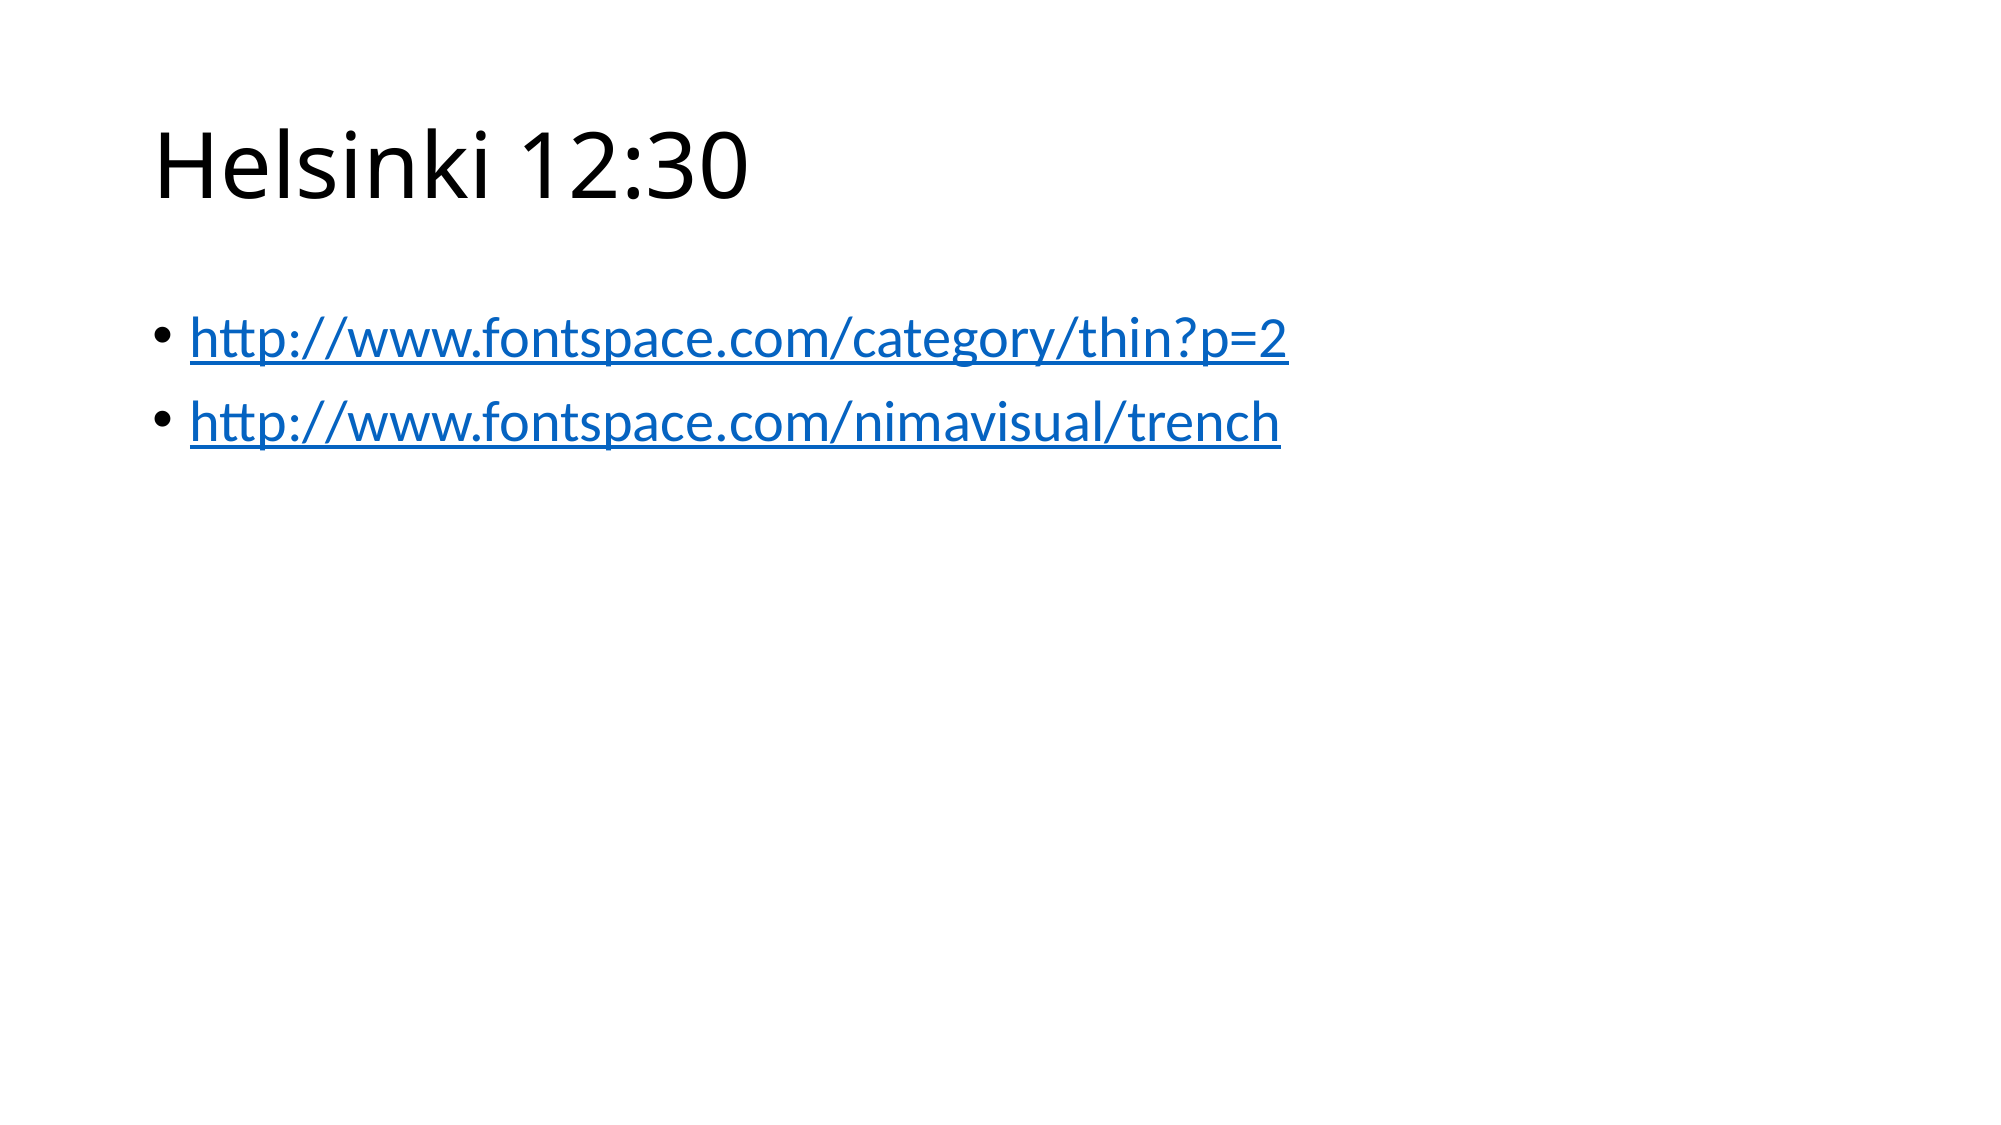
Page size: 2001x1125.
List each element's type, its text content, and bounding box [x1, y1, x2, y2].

list http://www.fontspace.com/category/thin?p=2 http://www.fontspace.com/nimavisual/trench [137, 299, 1863, 1014]
title Helsinki 12:30 [137, 59, 1863, 278]
